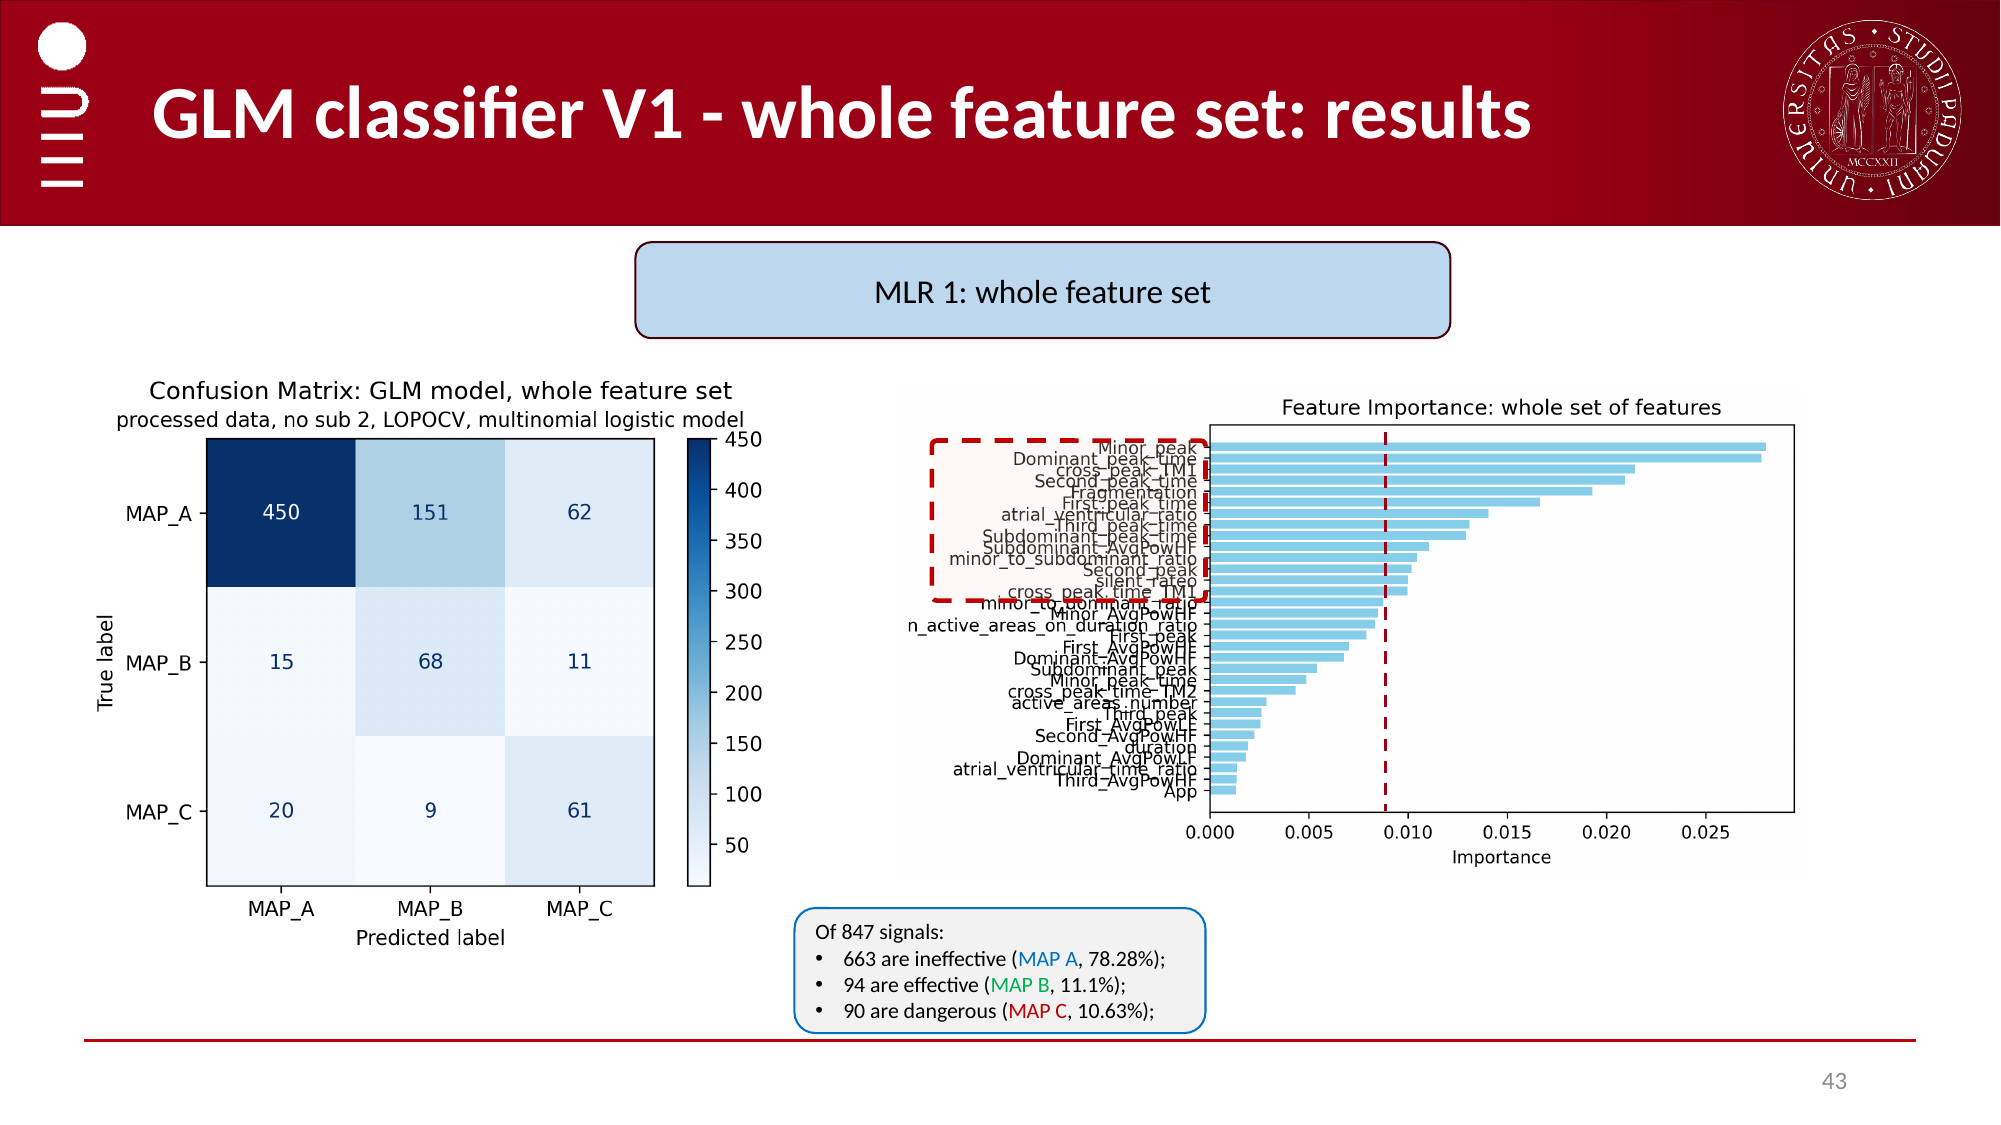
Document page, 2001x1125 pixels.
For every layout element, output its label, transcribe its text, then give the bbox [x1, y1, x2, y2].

slide_number 43 [1412, 1049, 1863, 1110]
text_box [894, 386, 1806, 879]
picture [1783, 20, 1963, 200]
text_box Of 847 signals: 663 are ineffective (MAP A, 78.28%); 94 are effective (MAP B, 11.1%); 90 are dangerous (MAP C, 10.63%); [793, 906, 1207, 1035]
picture [81, 366, 777, 963]
title GLM classifier V1 - whole feature set: results [137, 34, 1763, 194]
text_box MLR 1: whole feature set [634, 241, 1452, 340]
